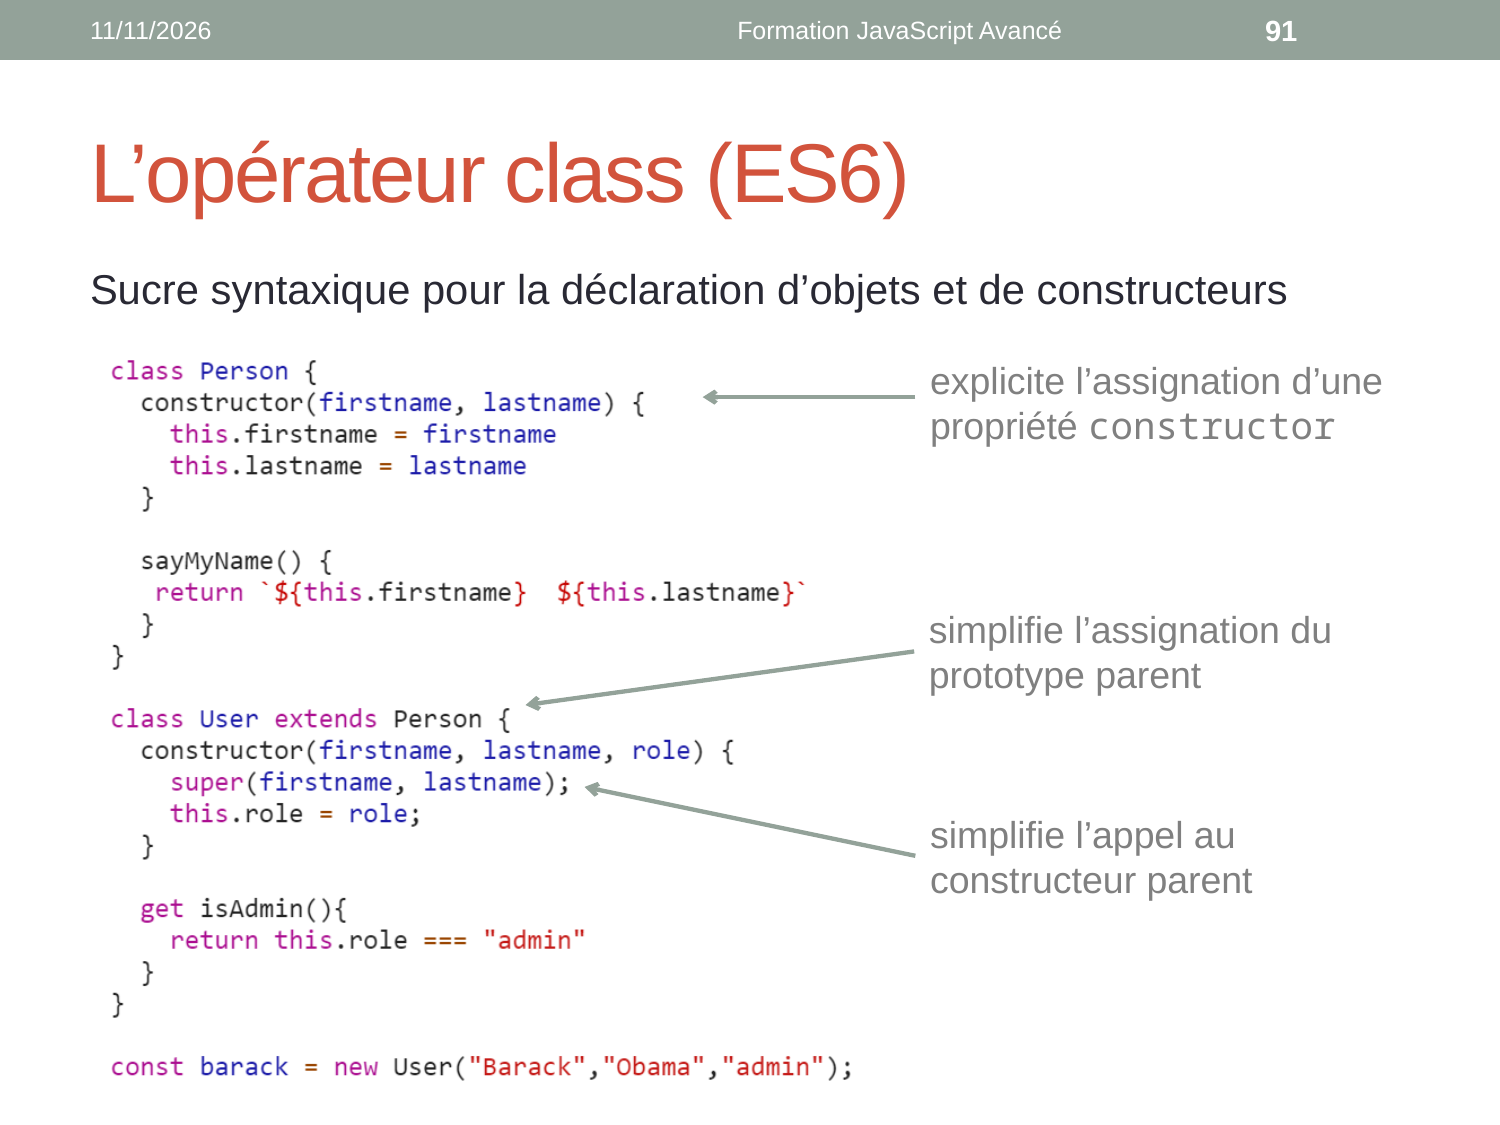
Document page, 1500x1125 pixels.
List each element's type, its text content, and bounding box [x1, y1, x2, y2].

title L’opérateur class (ES6) [75, 87, 1425, 250]
text_box simplifie l’assignation du prototype parent [914, 599, 1446, 704]
text_box simplifie l’appel au constructeur parent [915, 803, 1447, 909]
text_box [584, 786, 916, 857]
slide_number 91 [1250, 3, 1425, 57]
text_box explicite l’assignation d’une propriété constructor [915, 349, 1447, 455]
list Sucre syntaxique pour la déclaration d’objets et de constructeurs [75, 255, 1459, 1063]
picture [100, 349, 870, 1090]
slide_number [75, 3, 550, 57]
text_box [525, 651, 915, 706]
footer Formation JavaScript Avancé [562, 3, 1238, 57]
